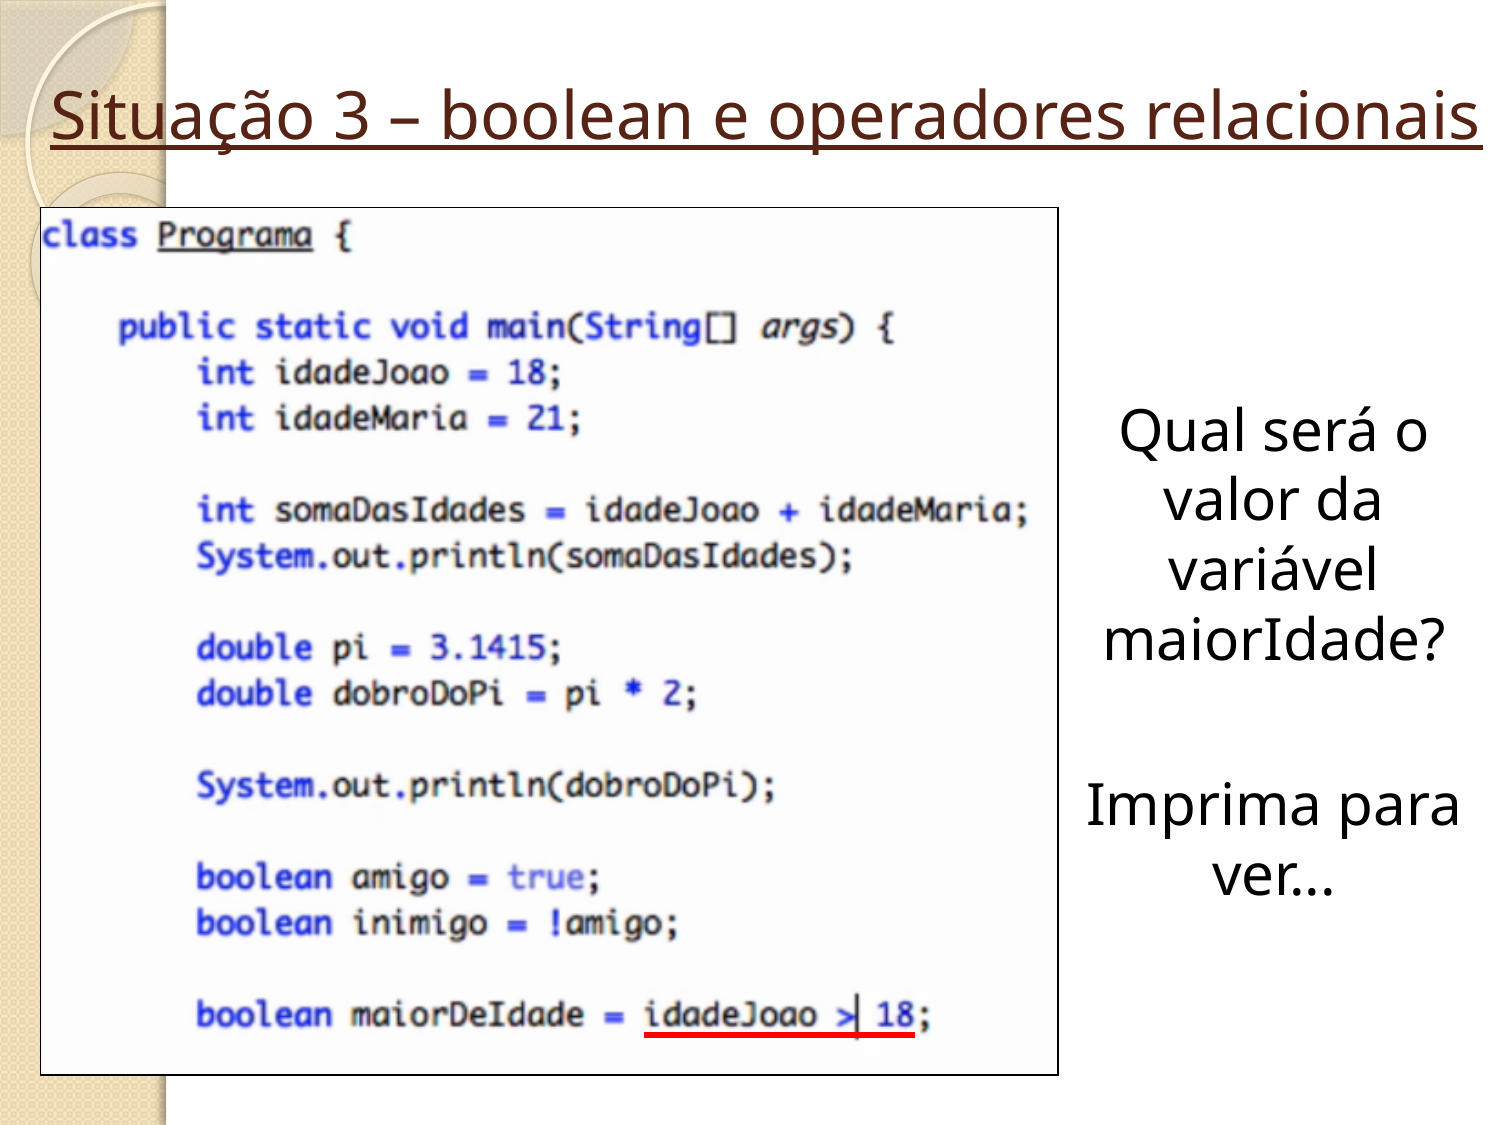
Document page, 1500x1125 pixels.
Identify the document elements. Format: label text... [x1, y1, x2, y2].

list Qual será o valor da variável maiorIdade? Imprima para ver... [1068, 385, 1480, 976]
title Situação 3 – boolean e operadores relacionais [35, 19, 1500, 207]
picture [40, 207, 1058, 1075]
